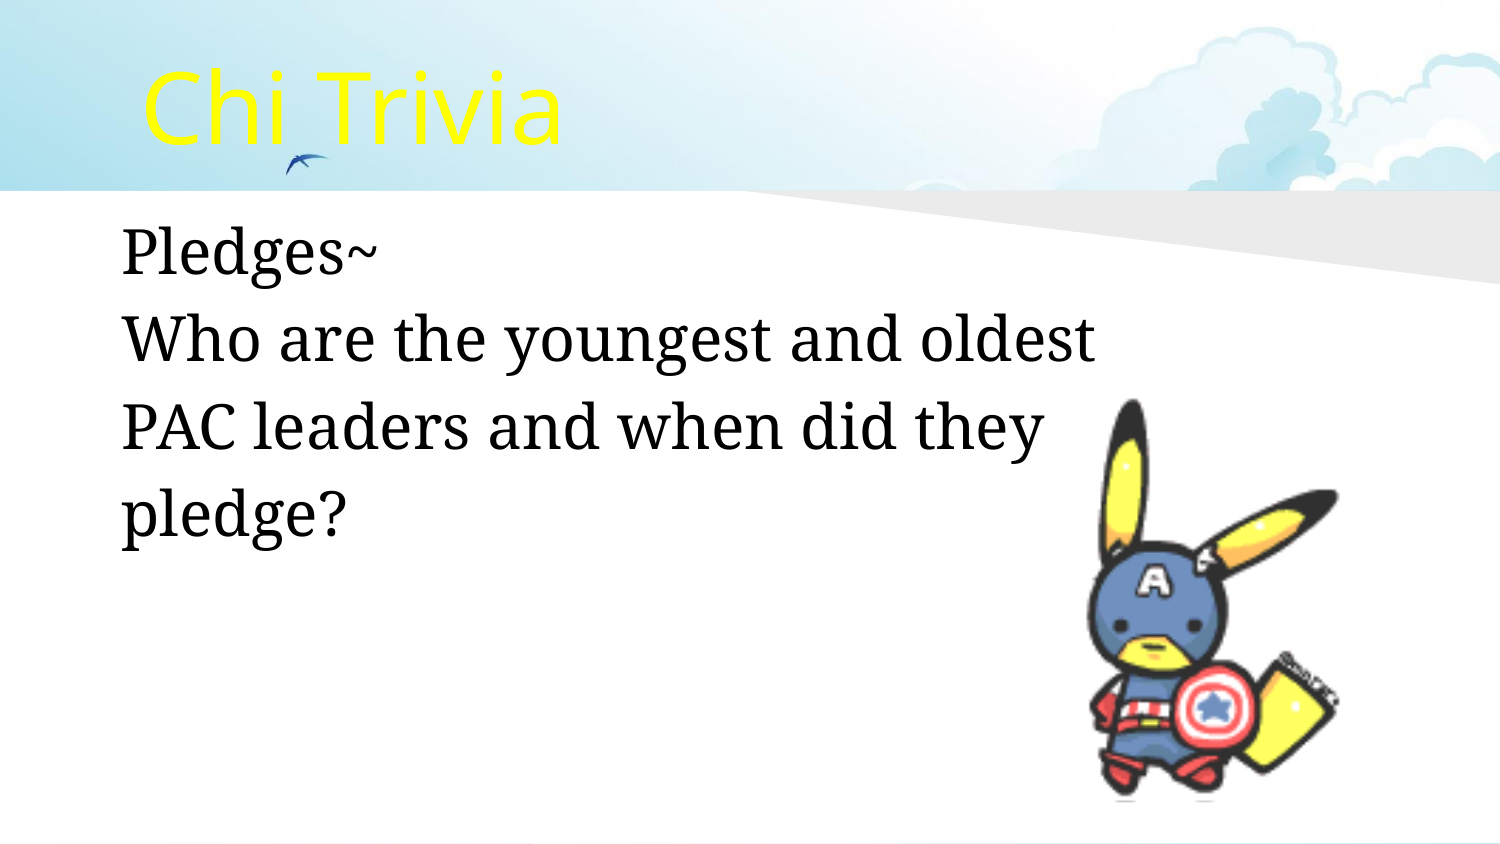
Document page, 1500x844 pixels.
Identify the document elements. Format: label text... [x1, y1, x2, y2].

picture [1000, 383, 1426, 809]
title Chi Trivia [75, 33, 1425, 175]
list Pledges~ Who are the youngest and oldest PAC leaders and when did they pledge? [75, 196, 1425, 808]
picture [0, 0, 1500, 190]
